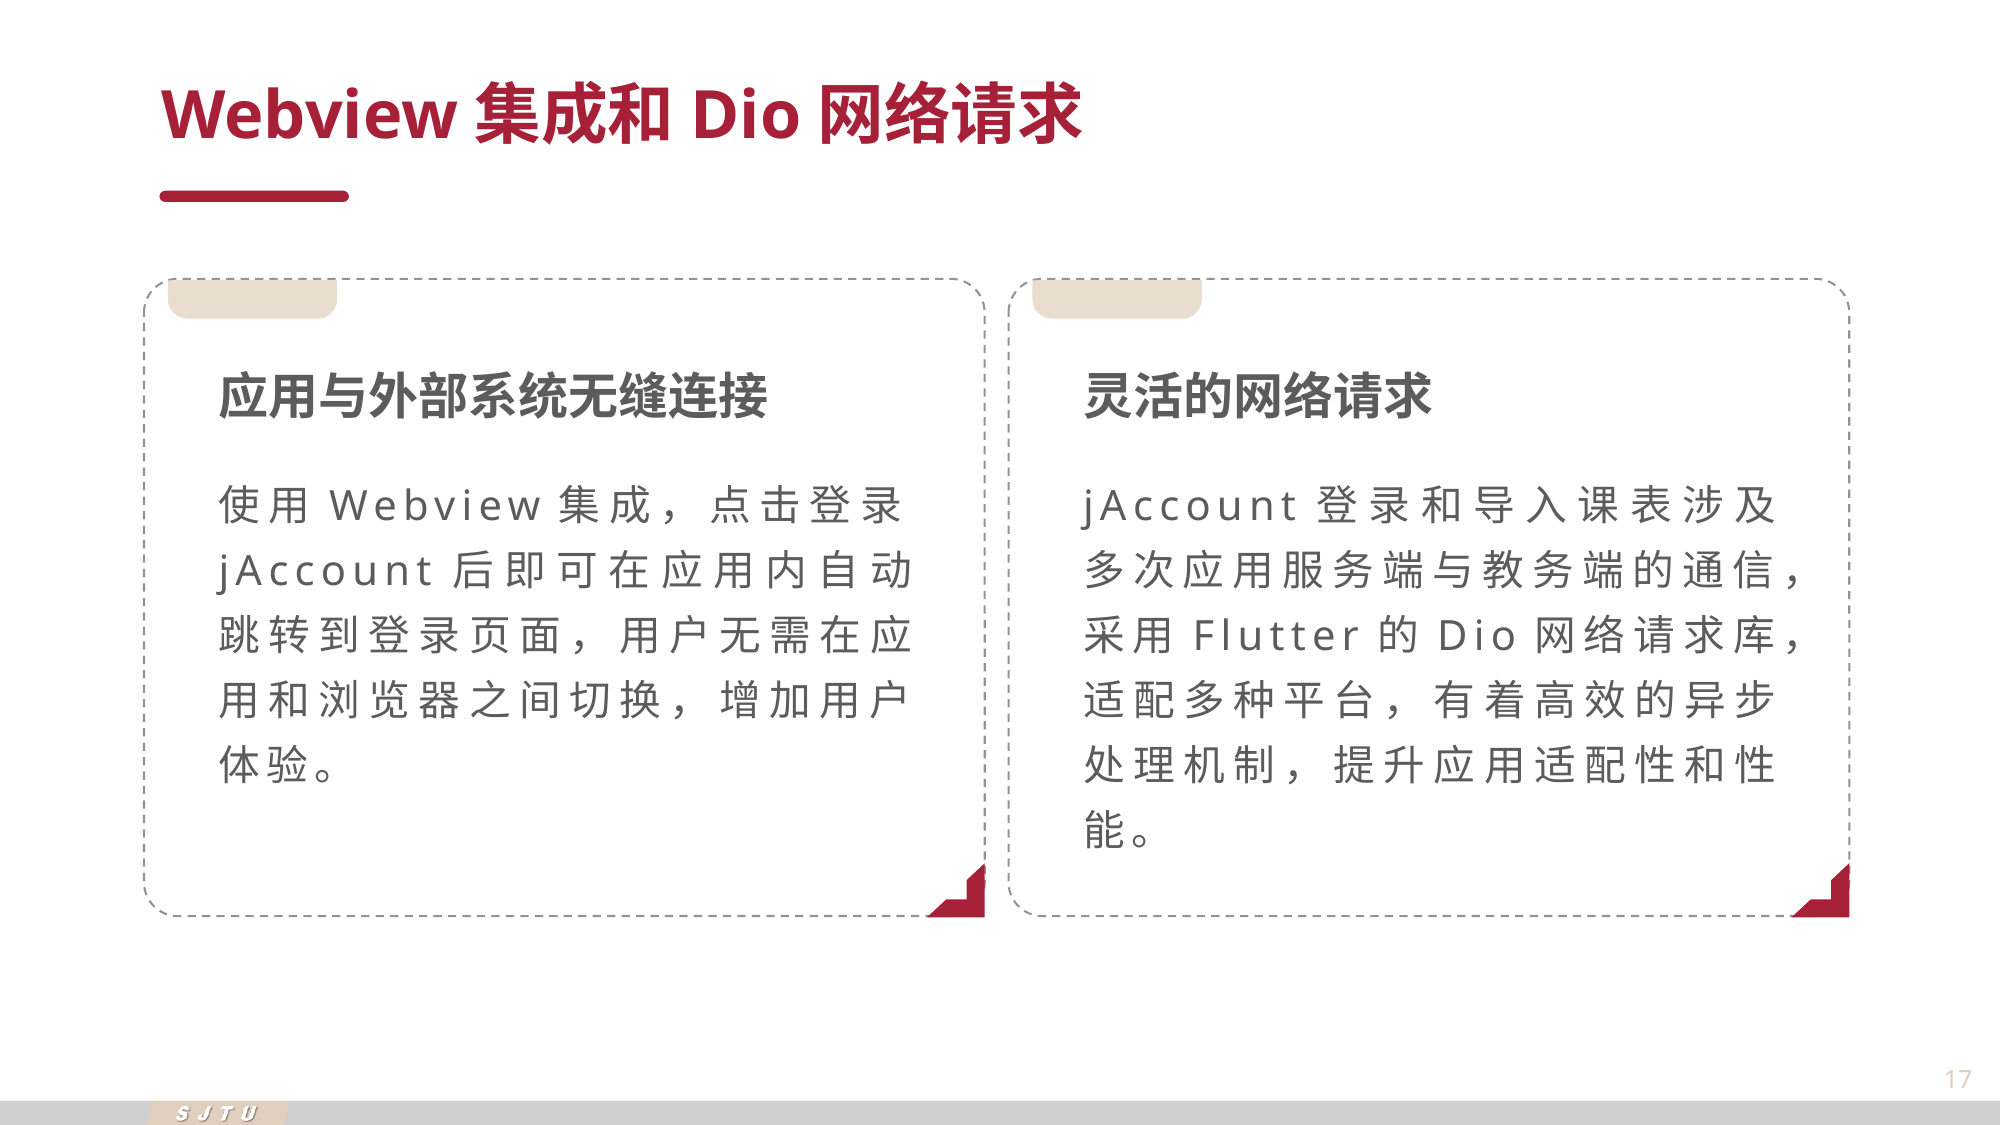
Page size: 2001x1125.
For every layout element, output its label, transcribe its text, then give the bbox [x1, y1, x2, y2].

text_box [1008, 278, 1850, 918]
slide_number 17 [1817, 1052, 1988, 1109]
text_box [143, 278, 985, 918]
picture [163, 1102, 275, 1124]
list Webview集成和Dio网络请求 [146, 62, 1750, 161]
